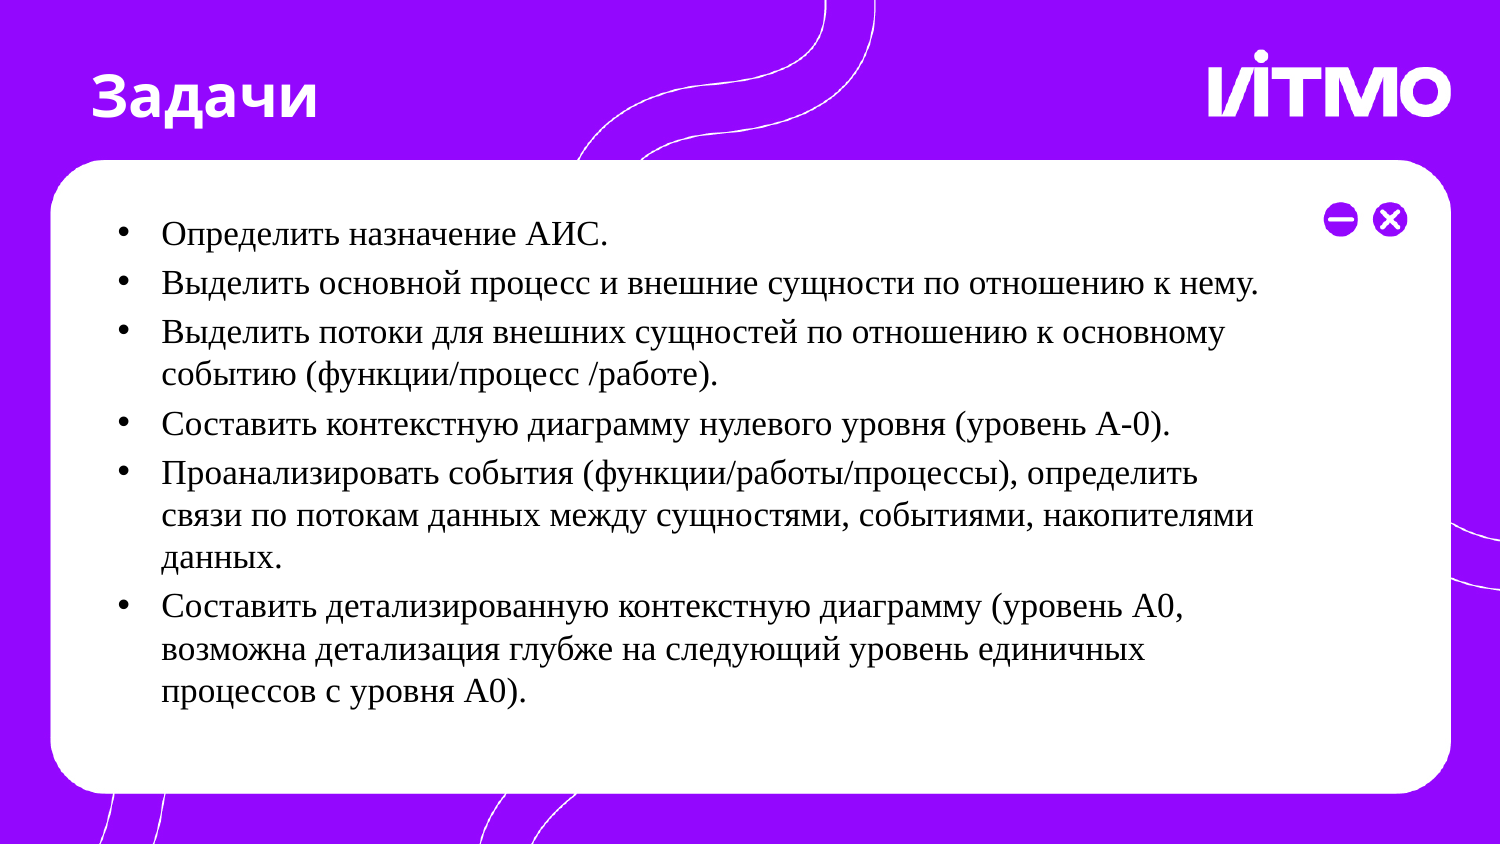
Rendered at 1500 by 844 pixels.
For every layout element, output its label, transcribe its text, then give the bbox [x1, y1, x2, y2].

list Определить назначение АИС. Выделить основной процесс и внешние сущности по отношению к нему. Выделить потоки для внешних сущностей по отношению к основному событию (функции/процесс /работе). Составить контекстную диаграмму нулевого уровня (уровень А-0). Проанализировать события (функции/работы/процессы), определить связи по потокам данных между сущностями, событиями, накопителями данных. Составить детализированную контекстную диаграмму (уровень А0, возможна детализация глубже на следующий уровень единичных процессов с уровня А0). [102, 202, 1279, 762]
picture [0, 0, 1500, 844]
title Задачи [75, 50, 1195, 137]
